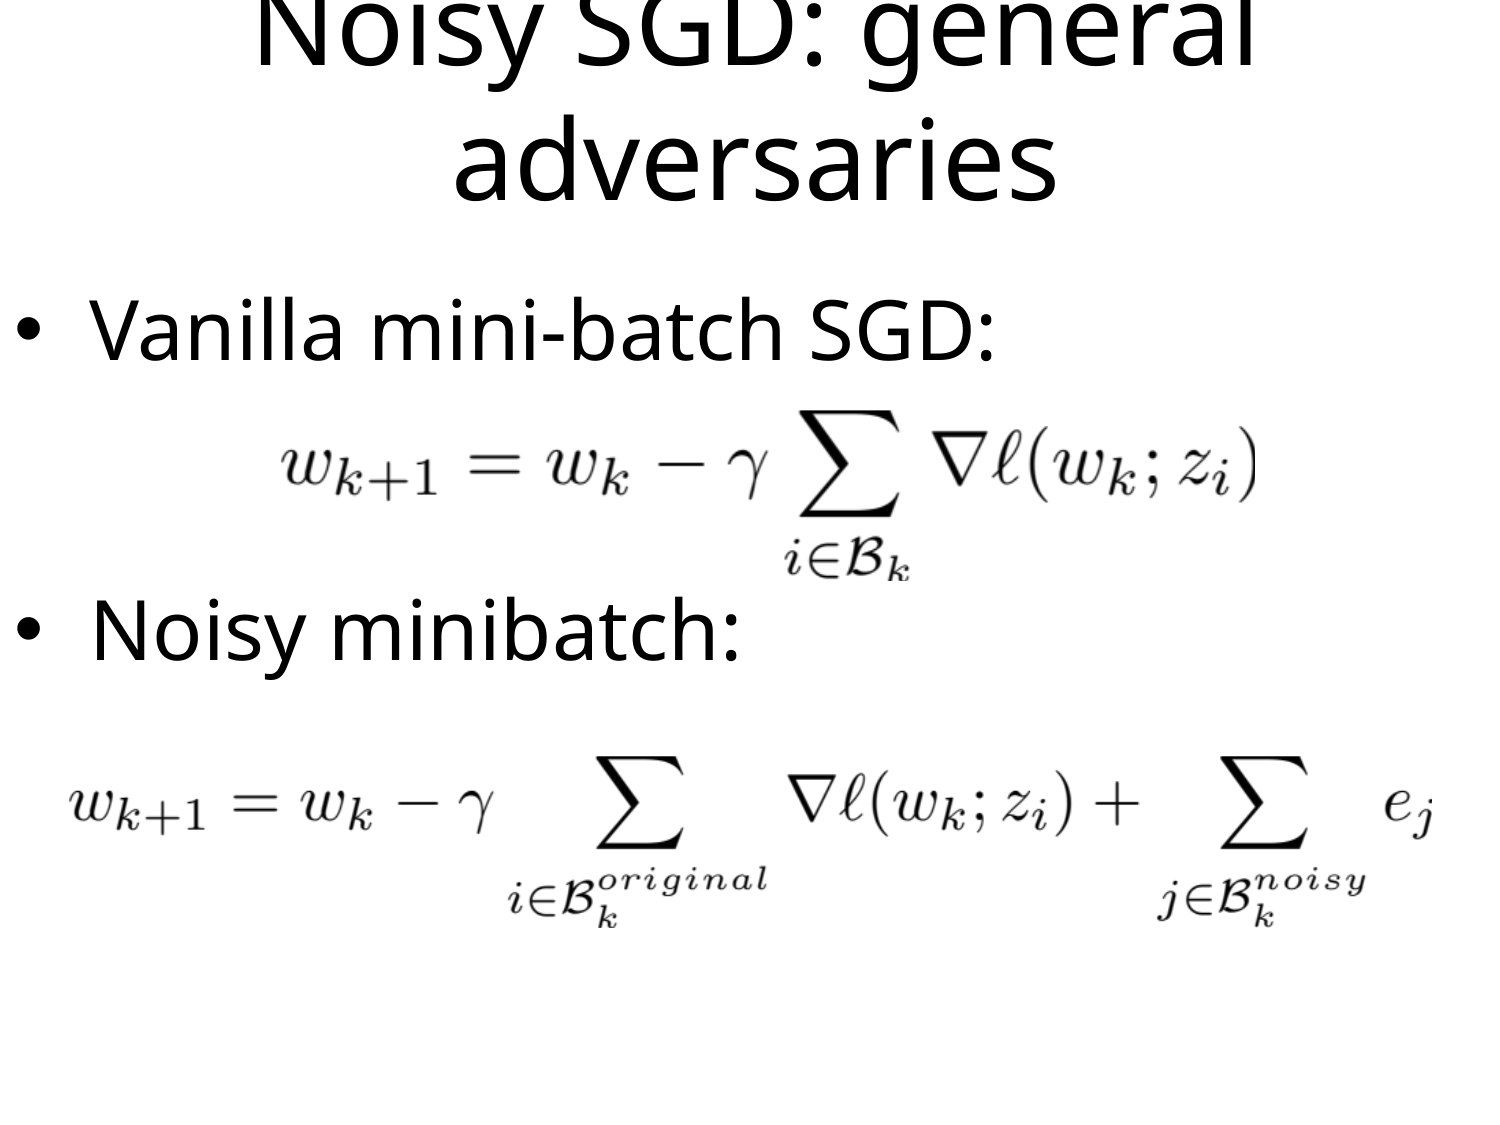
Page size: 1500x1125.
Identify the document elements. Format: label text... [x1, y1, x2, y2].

picture [279, 409, 1256, 581]
text_box Vanilla mini-batch SGD: Noisy minibatch: [0, 270, 1500, 1085]
picture [67, 754, 1433, 929]
title Noisy SGD: general adversaries [6, 0, 1500, 209]
